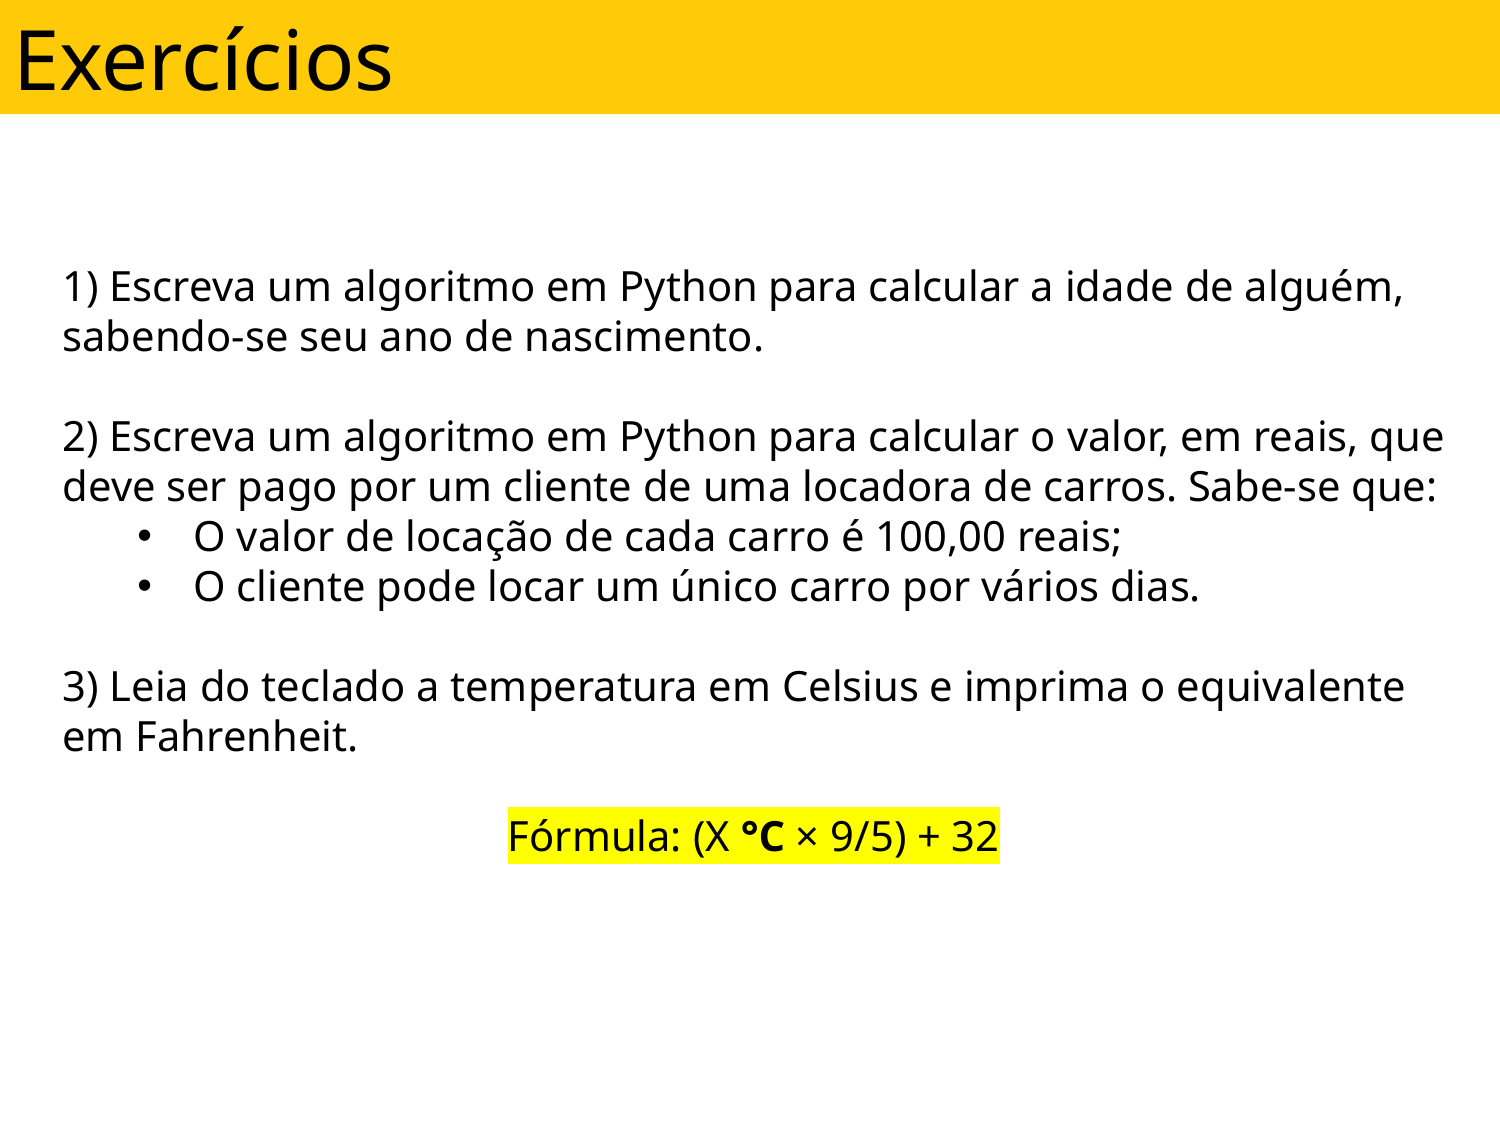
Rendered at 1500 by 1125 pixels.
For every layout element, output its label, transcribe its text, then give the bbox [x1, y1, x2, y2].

text_box Exercícios [0, 0, 1500, 115]
text_box 1) Escreva um algoritmo em Python para calcular a idade de alguém, sabendo-se seu ano de nascimento. 2) Escreva um algoritmo em Python para calcular o valor, em reais, que deve ser pago por um cliente de uma locadora de carros. Sabe-se que: O valor de locação de cada carro é 100,00 reais; O cliente pode locar um único carro por vários dias. 3) Leia do teclado a temperatura em Celsius e imprima o equivalente em Fahrenheit. Fórmula: (X °C × 9/5) + 32 [47, 252, 1461, 1078]
